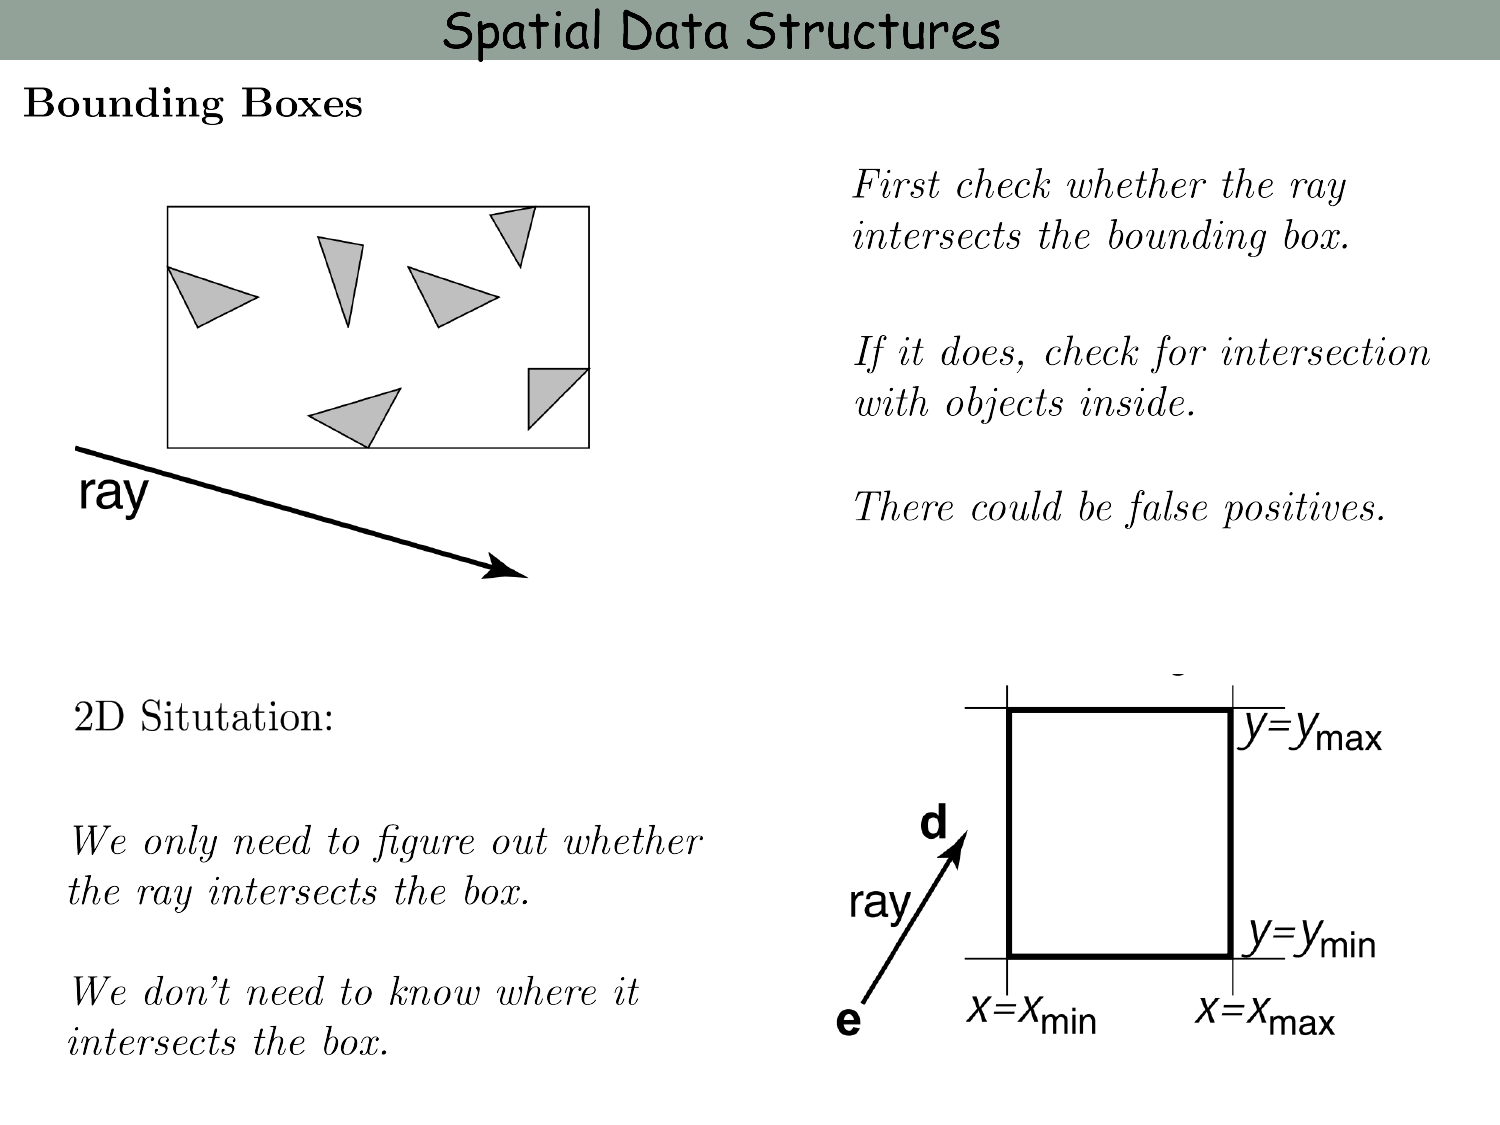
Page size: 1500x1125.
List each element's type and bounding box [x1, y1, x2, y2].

picture [852, 168, 1347, 257]
picture [834, 674, 1383, 1041]
picture [853, 335, 1430, 424]
picture [75, 699, 331, 731]
picture [68, 824, 703, 1055]
picture [442, 7, 1001, 62]
picture [24, 87, 362, 126]
picture [855, 490, 1383, 529]
picture [75, 204, 593, 580]
